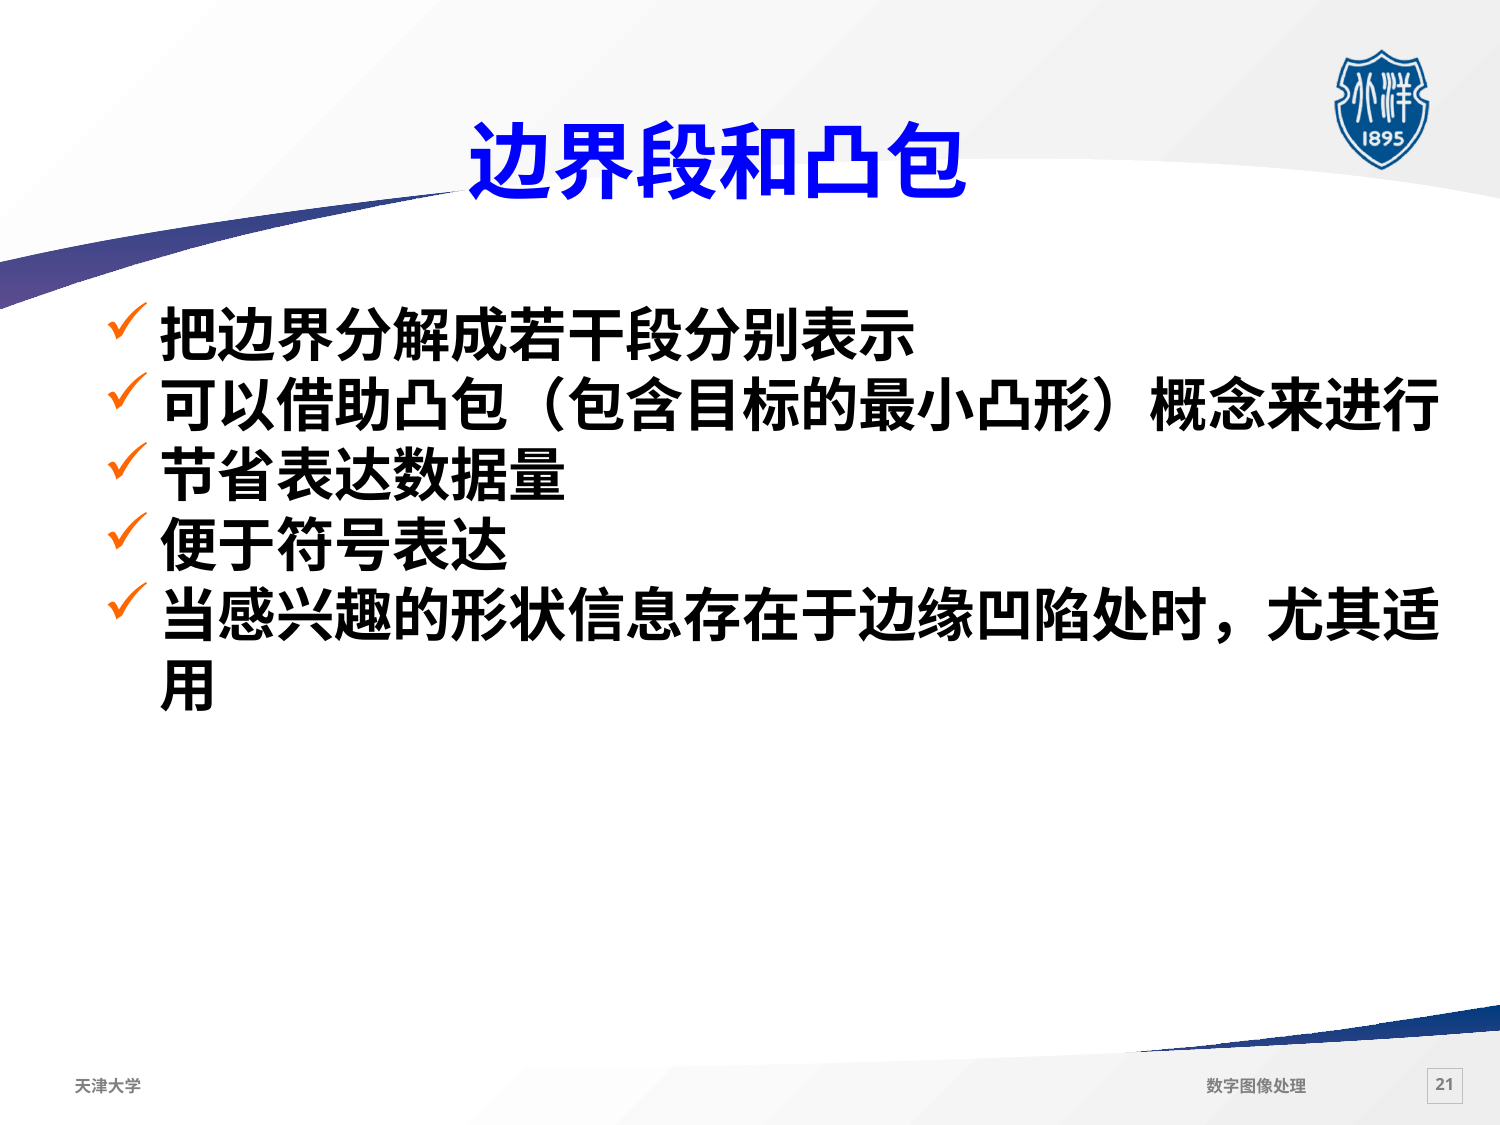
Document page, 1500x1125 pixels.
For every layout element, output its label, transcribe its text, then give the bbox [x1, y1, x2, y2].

picture [1321, 47, 1447, 172]
text_box 边界段和凸包 [301, 101, 1199, 217]
text_box 把边界分解成若干段分别表示 可以借助凸包（包含目标的最小凸形）概念来进行 节省表达数据量 便于符号表达 当感兴趣的形状信息存在于边缘凹陷处时，尤其适用 [88, 290, 1471, 866]
